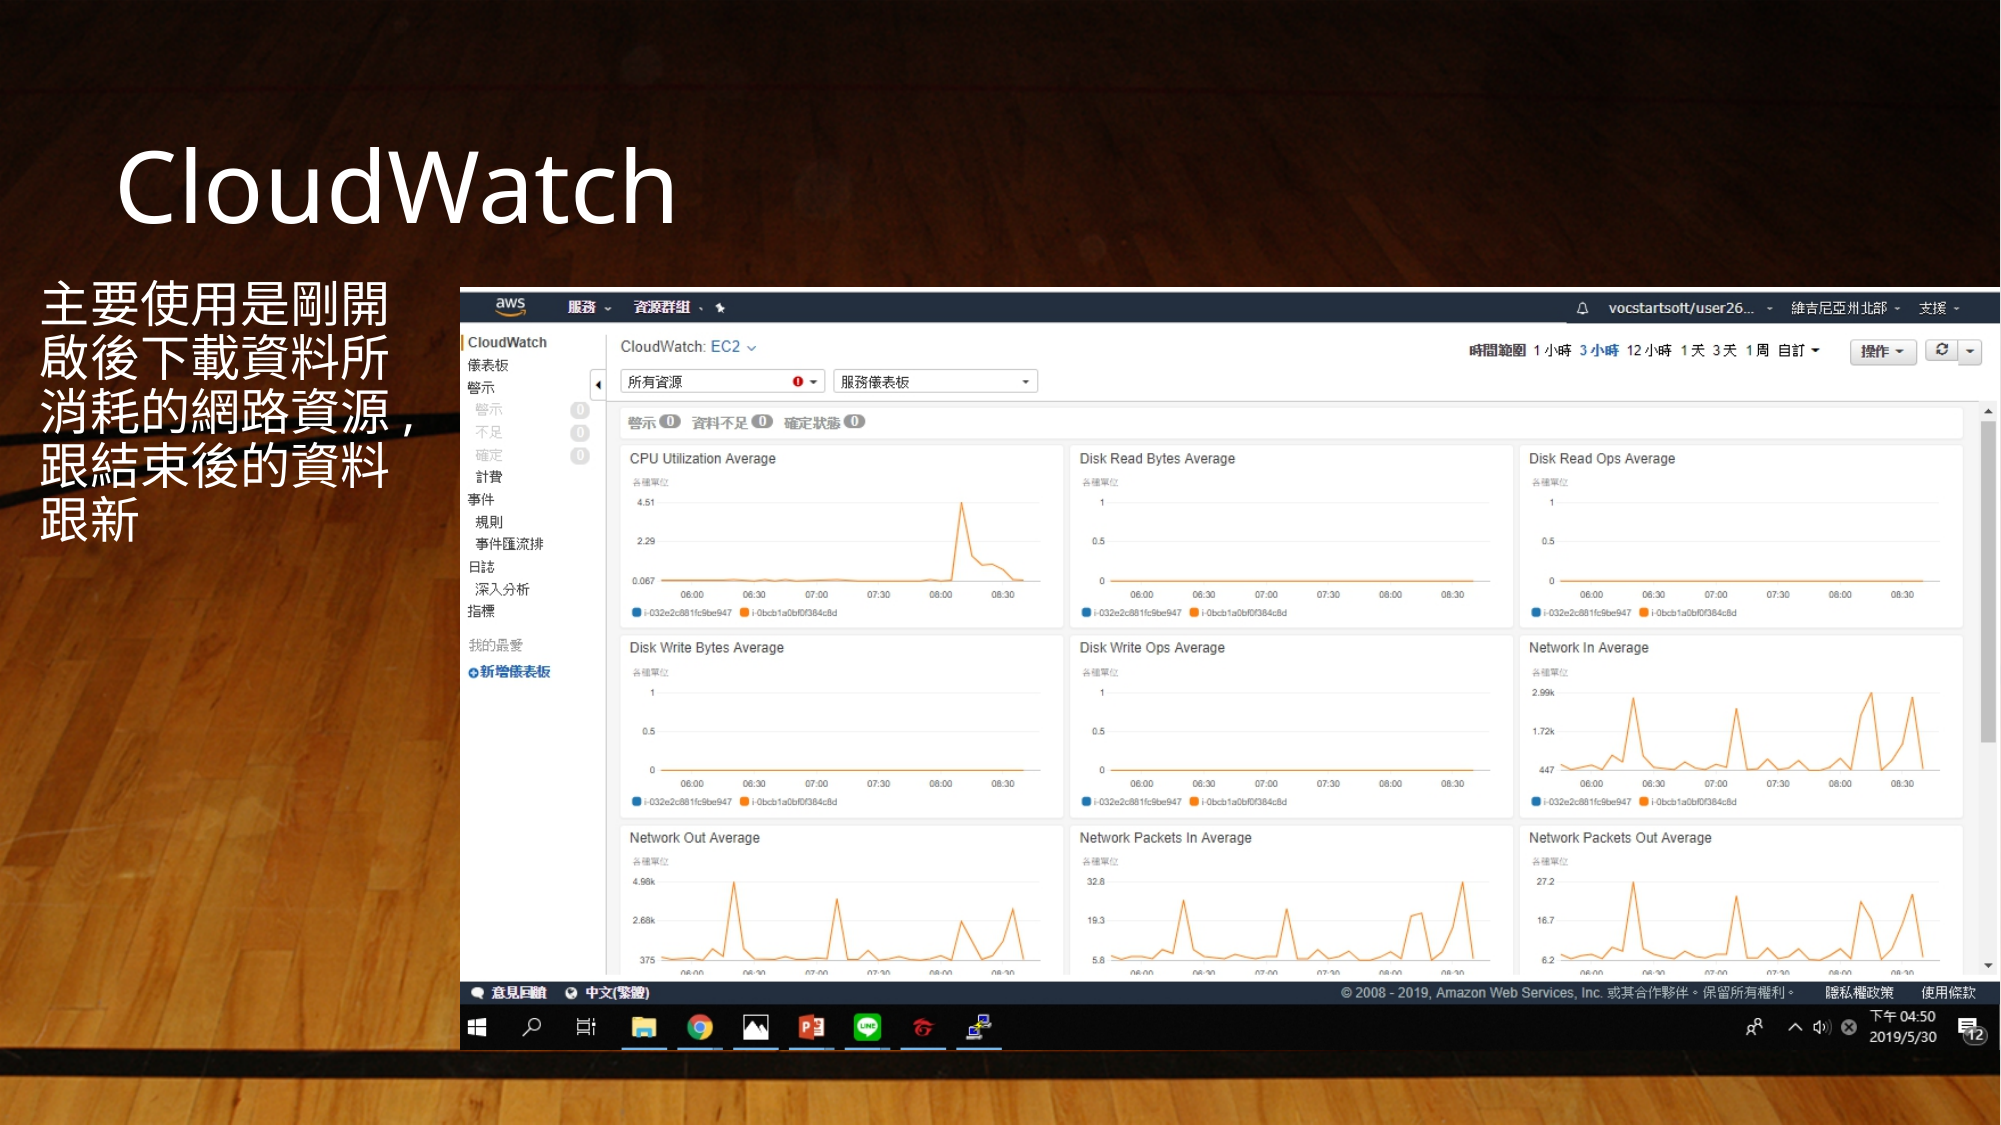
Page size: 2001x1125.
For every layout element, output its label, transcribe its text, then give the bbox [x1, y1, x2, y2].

list 主要使用是剛開啟後下載資料所消耗的網路資源,跟結束後的資料跟新 [24, 271, 441, 1066]
picture [0, 0, 2001, 1125]
title CloudWatch [99, 31, 1687, 253]
